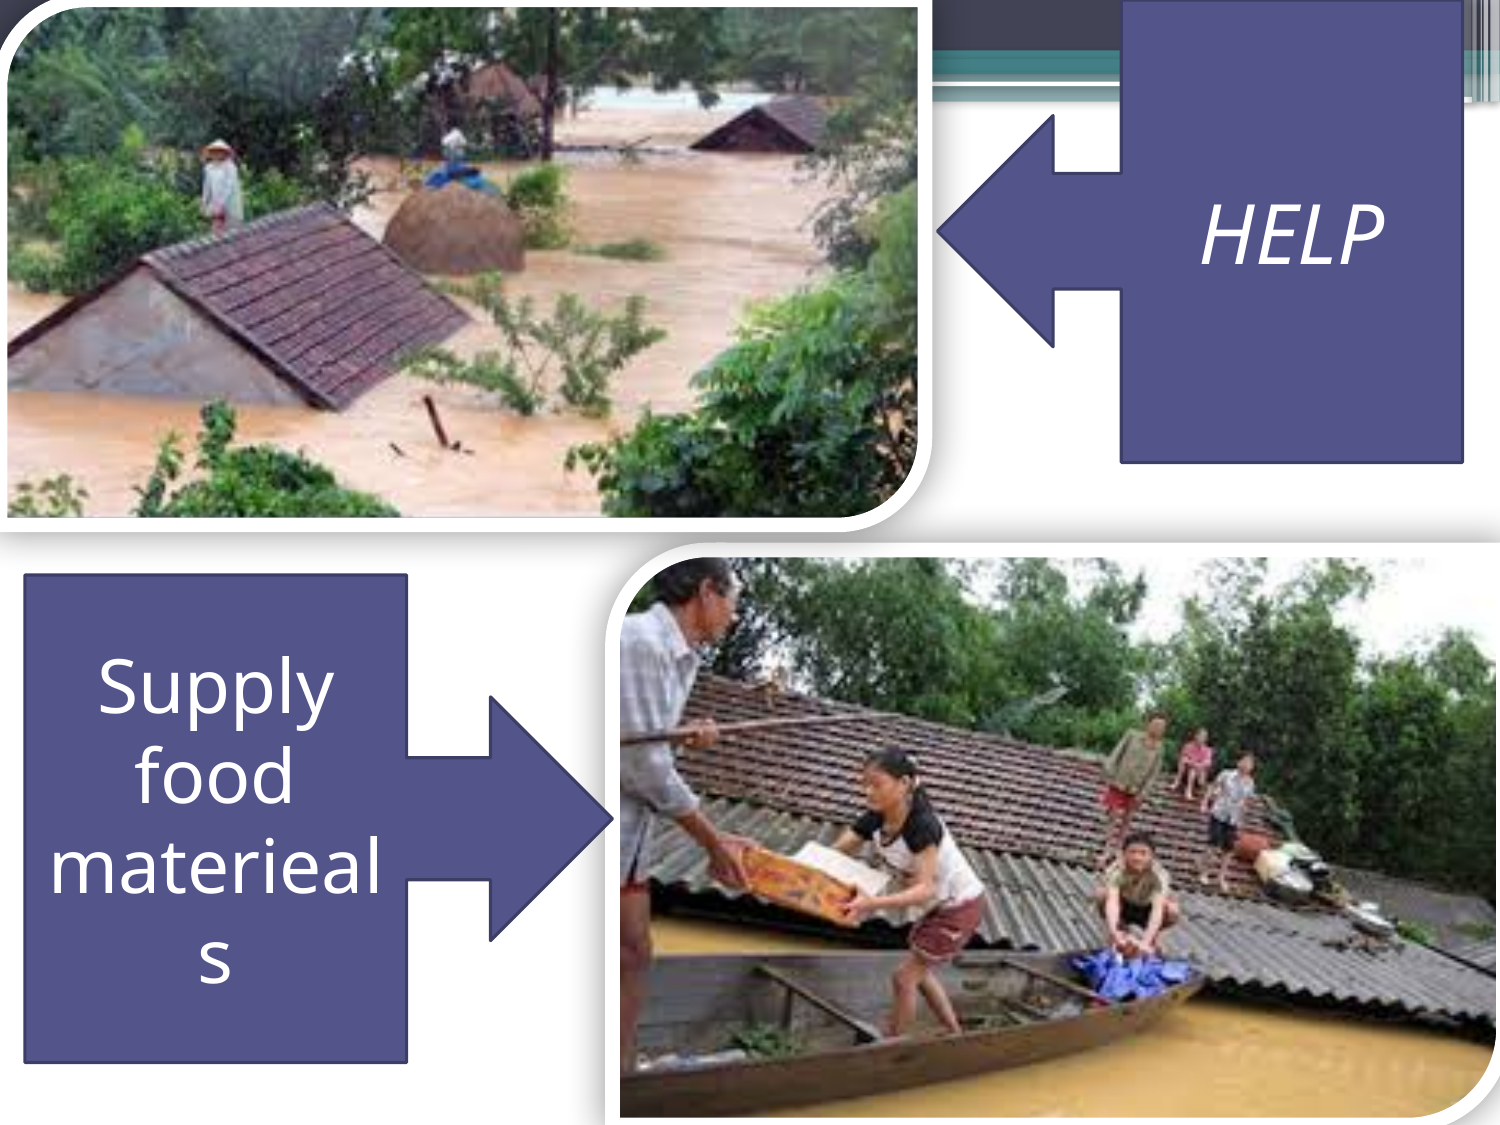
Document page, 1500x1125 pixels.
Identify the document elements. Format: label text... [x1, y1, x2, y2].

text_box HELP [936, 0, 1465, 465]
picture [0, 0, 926, 526]
picture [612, 549, 1500, 1125]
text_box Supply food materieals [23, 573, 605, 1065]
